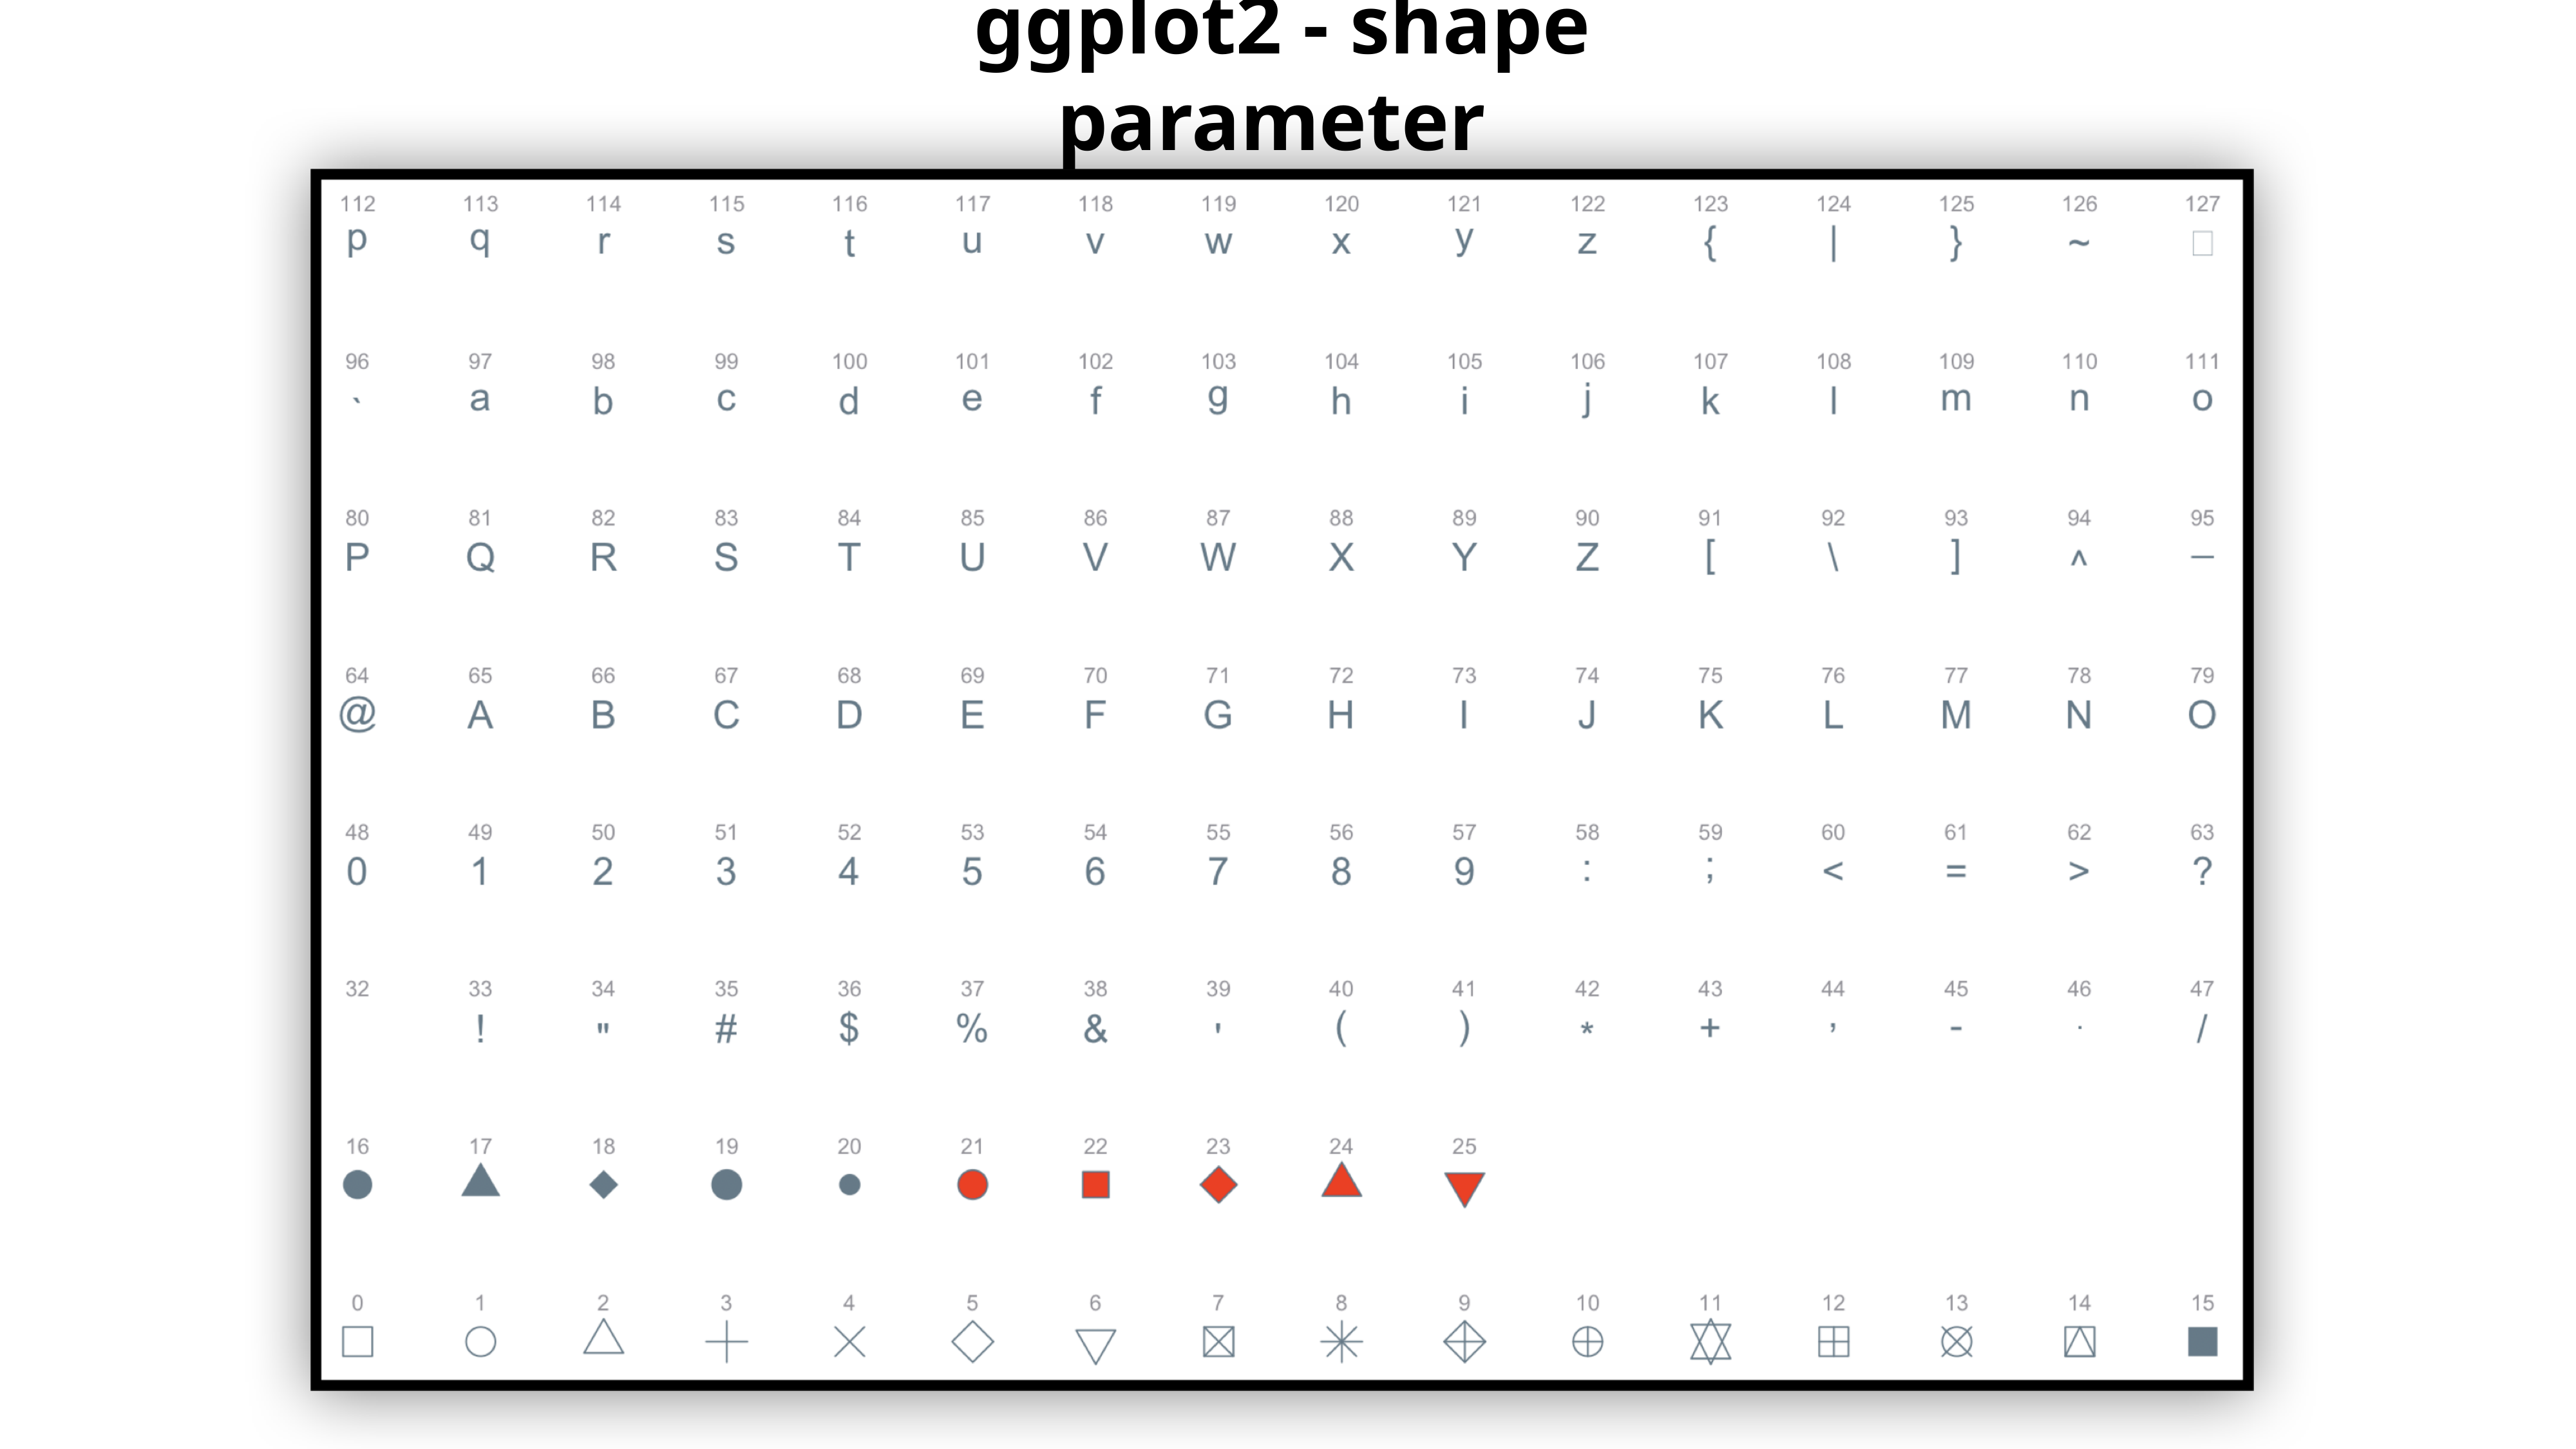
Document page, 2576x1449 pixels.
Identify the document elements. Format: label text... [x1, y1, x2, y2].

picture [310, 168, 2254, 1391]
text_box ggplot2 - shape parameter [752, 0, 1812, 166]
